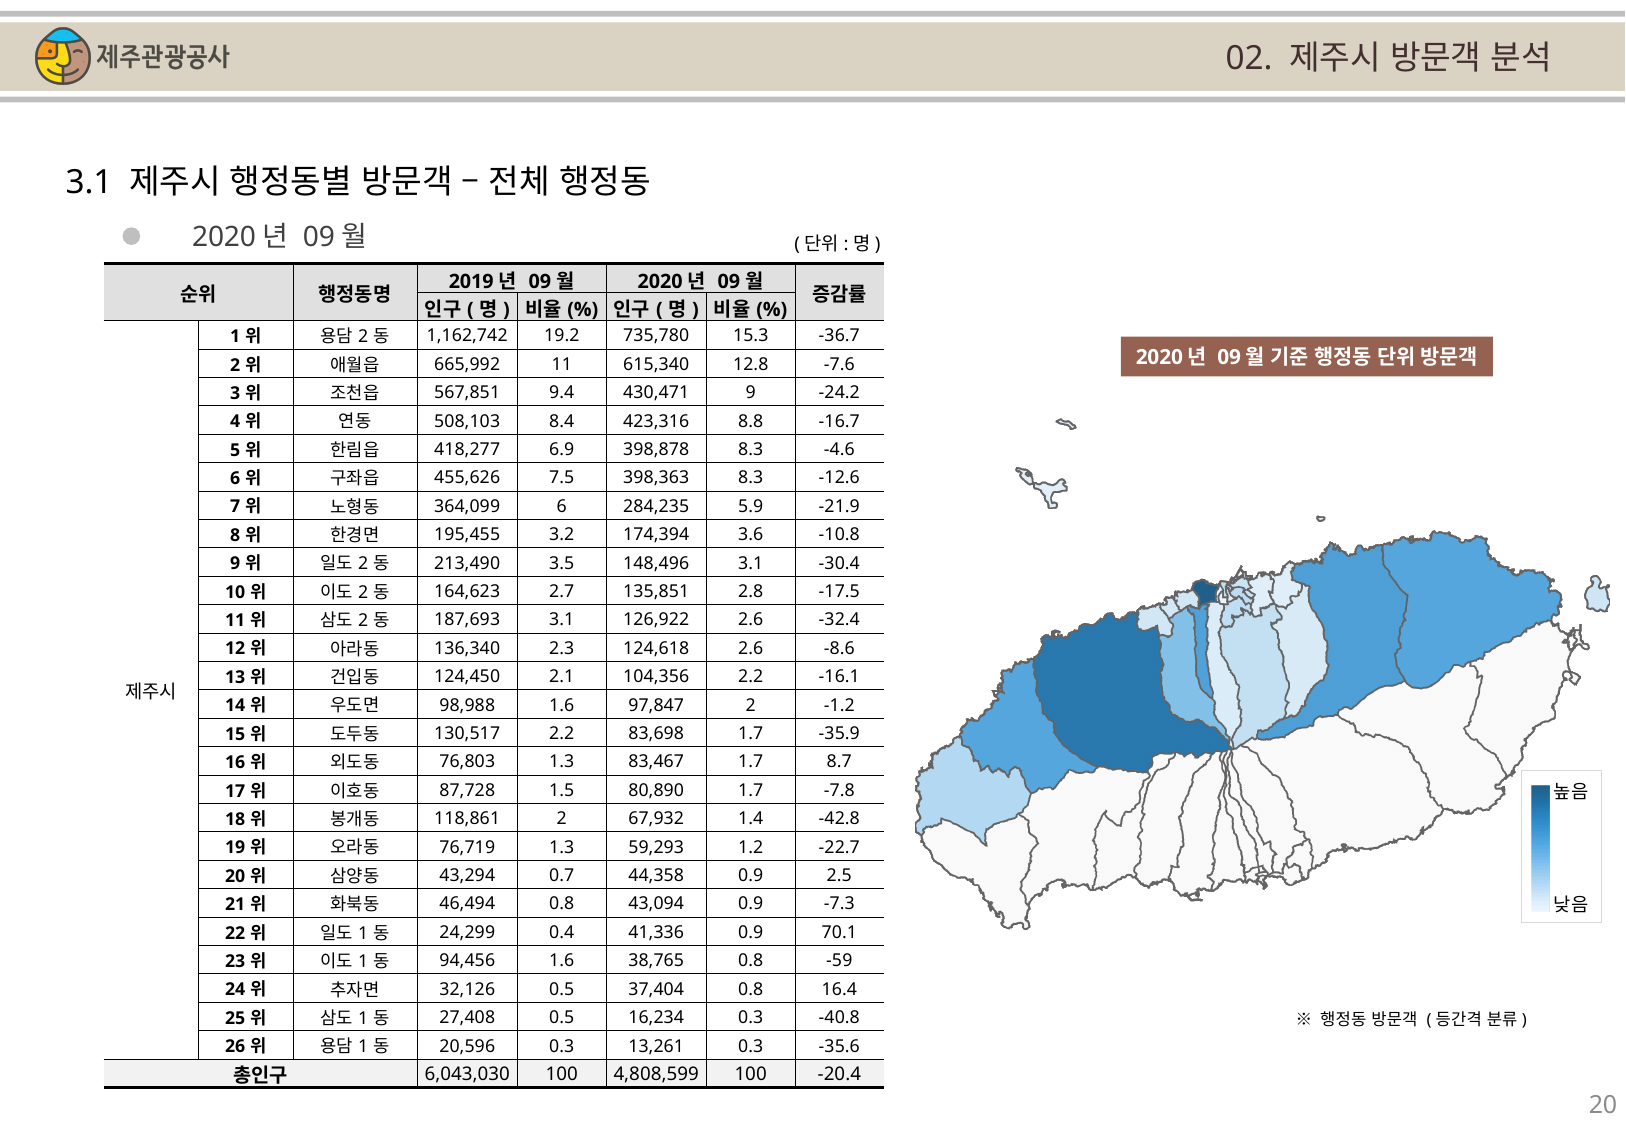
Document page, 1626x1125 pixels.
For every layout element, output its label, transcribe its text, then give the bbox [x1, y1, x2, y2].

table_cell -8.6 [796, 634, 884, 661]
table_cell -21.9 [796, 492, 884, 519]
table_cell -32.4 [796, 605, 884, 633]
table_cell 구좌읍 [294, 463, 417, 491]
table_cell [607, 832, 706, 860]
table_cell 398,878 [607, 435, 706, 462]
table_cell 1.5 [518, 776, 606, 803]
table_cell 124,450 [418, 662, 517, 689]
table_cell 8.8 [707, 406, 795, 434]
table_cell 12.8 [707, 350, 795, 377]
table_cell 14위 [199, 690, 293, 718]
table_cell -16.1 [796, 662, 884, 689]
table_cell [796, 861, 884, 888]
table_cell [418, 1031, 517, 1059]
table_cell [707, 1031, 795, 1059]
table_cell 6.9 [518, 435, 606, 462]
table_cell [294, 974, 417, 1002]
table_cell 용담2동 [294, 321, 417, 349]
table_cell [796, 1003, 884, 1030]
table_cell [518, 946, 606, 973]
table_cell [518, 918, 606, 945]
table_cell 6 [518, 492, 606, 519]
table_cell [418, 974, 517, 1002]
table_cell 2 [707, 690, 795, 718]
table_cell 아라동 [294, 634, 417, 661]
table_cell 도두동 [294, 719, 417, 746]
table_cell 2 [518, 804, 606, 831]
table_cell 3.5 [518, 548, 606, 576]
table_cell 455,626 [418, 463, 517, 491]
table_cell 7.5 [518, 463, 606, 491]
table_cell 213,490 [418, 548, 517, 576]
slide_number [1251, 1063, 1618, 1123]
table_cell -1.2 [796, 690, 884, 718]
table_cell 18위 [199, 804, 293, 831]
table_cell 삼도2동 [294, 605, 417, 633]
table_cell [607, 889, 706, 917]
table_cell -10.8 [796, 520, 884, 547]
table_cell 12위 [199, 634, 293, 661]
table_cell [796, 946, 884, 973]
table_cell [199, 1003, 293, 1030]
table_cell 67,932 [607, 804, 706, 831]
table_cell 건입동 [294, 662, 417, 689]
table_cell 3위 [199, 378, 293, 405]
table_cell 1.3 [518, 747, 606, 775]
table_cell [294, 861, 417, 888]
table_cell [294, 889, 417, 917]
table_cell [518, 1003, 606, 1030]
table_cell 80,890 [607, 776, 706, 803]
table_cell -12.6 [796, 463, 884, 491]
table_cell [707, 918, 795, 945]
table_cell 195,455 [418, 520, 517, 547]
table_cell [518, 832, 606, 860]
text_box 02. 제주시 방문객 분석 [1042, 28, 1595, 84]
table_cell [294, 1003, 417, 1030]
table_cell 5위 [199, 435, 293, 462]
table_cell 1위 [199, 321, 293, 349]
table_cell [607, 918, 706, 945]
table_cell 8.3 [707, 435, 795, 462]
table_cell 2.8 [707, 577, 795, 604]
table_cell 19.2 [518, 321, 606, 349]
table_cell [796, 1031, 884, 1059]
table_cell 10위 [199, 577, 293, 604]
table_cell -7.8 [796, 776, 884, 803]
table_cell 130,517 [418, 719, 517, 746]
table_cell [294, 1031, 417, 1059]
table_cell 3.1 [518, 605, 606, 633]
table_cell 일도2동 [294, 548, 417, 576]
table_header 2020년 09월 [607, 265, 795, 292]
table_cell 364,099 [418, 492, 517, 519]
picture [31, 26, 232, 87]
table_cell -24.2 [796, 378, 884, 405]
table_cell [607, 1003, 706, 1030]
table_cell 135,851 [607, 577, 706, 604]
table_cell 2.3 [518, 634, 606, 661]
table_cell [294, 918, 417, 945]
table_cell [199, 861, 293, 888]
table_cell -35.9 [796, 719, 884, 746]
table_cell 6위 [199, 463, 293, 491]
table_header 증감률 [796, 265, 884, 320]
table_cell 126,922 [607, 605, 706, 633]
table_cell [199, 1031, 293, 1059]
table_cell 1.4 [707, 804, 795, 831]
table_cell 2.2 [518, 719, 606, 746]
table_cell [607, 1060, 706, 1086]
table_cell 148,496 [607, 548, 706, 576]
table_cell 2.2 [707, 662, 795, 689]
table_cell 16위 [199, 747, 293, 775]
table_cell 98,988 [418, 690, 517, 718]
table_cell -36.7 [796, 321, 884, 349]
table_cell -4.6 [796, 435, 884, 462]
text_box 2020년 09월 [176, 210, 383, 260]
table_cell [518, 974, 606, 1002]
table_cell 118,861 [418, 804, 517, 831]
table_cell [796, 974, 884, 1002]
table_cell 1,162,742 [418, 321, 517, 349]
table_cell 418,277 [418, 435, 517, 462]
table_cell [418, 1060, 517, 1086]
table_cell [707, 889, 795, 917]
table_cell 3.2 [518, 520, 606, 547]
table_cell 1.7 [707, 776, 795, 803]
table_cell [518, 1031, 606, 1059]
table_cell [607, 861, 706, 888]
table_cell 우도면 [294, 690, 417, 718]
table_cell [707, 1003, 795, 1030]
table_cell 애월읍 [294, 350, 417, 377]
table_cell 136,340 [418, 634, 517, 661]
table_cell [796, 889, 884, 917]
table_cell -17.5 [796, 577, 884, 604]
table_cell 제주시 [104, 321, 198, 1059]
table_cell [294, 832, 417, 860]
table_cell 76,803 [418, 747, 517, 775]
table_cell 9위 [199, 548, 293, 576]
table_cell 1.7 [707, 719, 795, 746]
table_cell 4위 [199, 406, 293, 434]
table_cell 인구(명) [418, 293, 517, 320]
table_cell 연동 [294, 406, 417, 434]
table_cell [199, 974, 293, 1002]
table_cell 124,618 [607, 634, 706, 661]
table_cell 735,780 [607, 321, 706, 349]
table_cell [418, 918, 517, 945]
table_cell 5.9 [707, 492, 795, 519]
table_cell 3.6 [707, 520, 795, 547]
table_cell 3.1 [707, 548, 795, 576]
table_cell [418, 861, 517, 888]
table_cell 8.7 [796, 747, 884, 775]
table_cell 8위 [199, 520, 293, 547]
table_cell 19위 [199, 832, 293, 860]
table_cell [104, 1060, 417, 1086]
table_cell 한경면 [294, 520, 417, 547]
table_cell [607, 946, 706, 973]
table_cell 8.4 [518, 406, 606, 434]
table_cell 11 [518, 350, 606, 377]
table_cell 인구(명) [607, 293, 706, 320]
table_cell 2.1 [518, 662, 606, 689]
table_cell 83,467 [607, 747, 706, 775]
table_cell 15위 [199, 719, 293, 746]
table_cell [607, 974, 706, 1002]
table_cell 665,992 [418, 350, 517, 377]
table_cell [707, 861, 795, 888]
table_cell 567,851 [418, 378, 517, 405]
table_cell 174,394 [607, 520, 706, 547]
table_header 순위 [104, 265, 293, 320]
table_cell 508,103 [418, 406, 517, 434]
table_cell 284,235 [607, 492, 706, 519]
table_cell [796, 918, 884, 945]
table_cell -30.4 [796, 548, 884, 576]
picture [915, 236, 1610, 1112]
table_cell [707, 1060, 795, 1086]
table_cell 봉개동 [294, 804, 417, 831]
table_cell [418, 889, 517, 917]
table_cell 83,698 [607, 719, 706, 746]
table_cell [707, 974, 795, 1002]
table_header 2019년 09월 [418, 265, 606, 292]
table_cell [707, 832, 795, 860]
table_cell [199, 946, 293, 973]
table_cell 비율(%) [707, 293, 795, 320]
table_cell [199, 889, 293, 917]
table_cell 17위 [199, 776, 293, 803]
table_cell 2위 [199, 350, 293, 377]
table_cell 15.3 [707, 321, 795, 349]
table_cell 87,728 [418, 776, 517, 803]
table_cell 430,471 [607, 378, 706, 405]
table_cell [518, 861, 606, 888]
table_cell 398,363 [607, 463, 706, 491]
table_cell 2.6 [707, 634, 795, 661]
table_cell 13위 [199, 662, 293, 689]
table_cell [707, 946, 795, 973]
table_cell 이호동 [294, 776, 417, 803]
table_cell 1.7 [707, 747, 795, 775]
table_cell 615,340 [607, 350, 706, 377]
table_cell 8.3 [707, 463, 795, 491]
table_header 행정동명 [294, 265, 417, 320]
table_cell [294, 946, 417, 973]
table_cell 노형동 [294, 492, 417, 519]
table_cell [199, 918, 293, 945]
table_cell 423,316 [607, 406, 706, 434]
table_cell -42.8 [796, 804, 884, 831]
table_cell 9.4 [518, 378, 606, 405]
table_cell -16.7 [796, 406, 884, 434]
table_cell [518, 889, 606, 917]
table_cell 2.7 [518, 577, 606, 604]
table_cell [418, 1003, 517, 1030]
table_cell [607, 1031, 706, 1059]
table_cell 97,847 [607, 690, 706, 718]
table_cell 1.6 [518, 690, 606, 718]
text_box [1521, 770, 1618, 925]
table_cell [418, 832, 517, 860]
table_cell 이도2동 [294, 577, 417, 604]
table_cell -7.6 [796, 350, 884, 377]
table_cell 한림읍 [294, 435, 417, 462]
text_box 3.1 제주시 행정동별 방문객 – 전체 행정동 [50, 152, 1144, 208]
table_cell 2.6 [707, 605, 795, 633]
table_cell 11위 [199, 605, 293, 633]
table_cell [796, 832, 884, 860]
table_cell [418, 946, 517, 973]
table_cell 164,623 [418, 577, 517, 604]
text_box [121, 226, 141, 246]
table_cell 조천읍 [294, 378, 417, 405]
text_box (단위:명) [779, 224, 896, 262]
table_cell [796, 1060, 884, 1086]
table_cell 외도동 [294, 747, 417, 775]
table_cell 9 [707, 378, 795, 405]
table_cell 104,356 [607, 662, 706, 689]
table_cell 비율(%) [518, 293, 606, 320]
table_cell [518, 1060, 606, 1086]
table_cell 7위 [199, 492, 293, 519]
table_cell 187,693 [418, 605, 517, 633]
